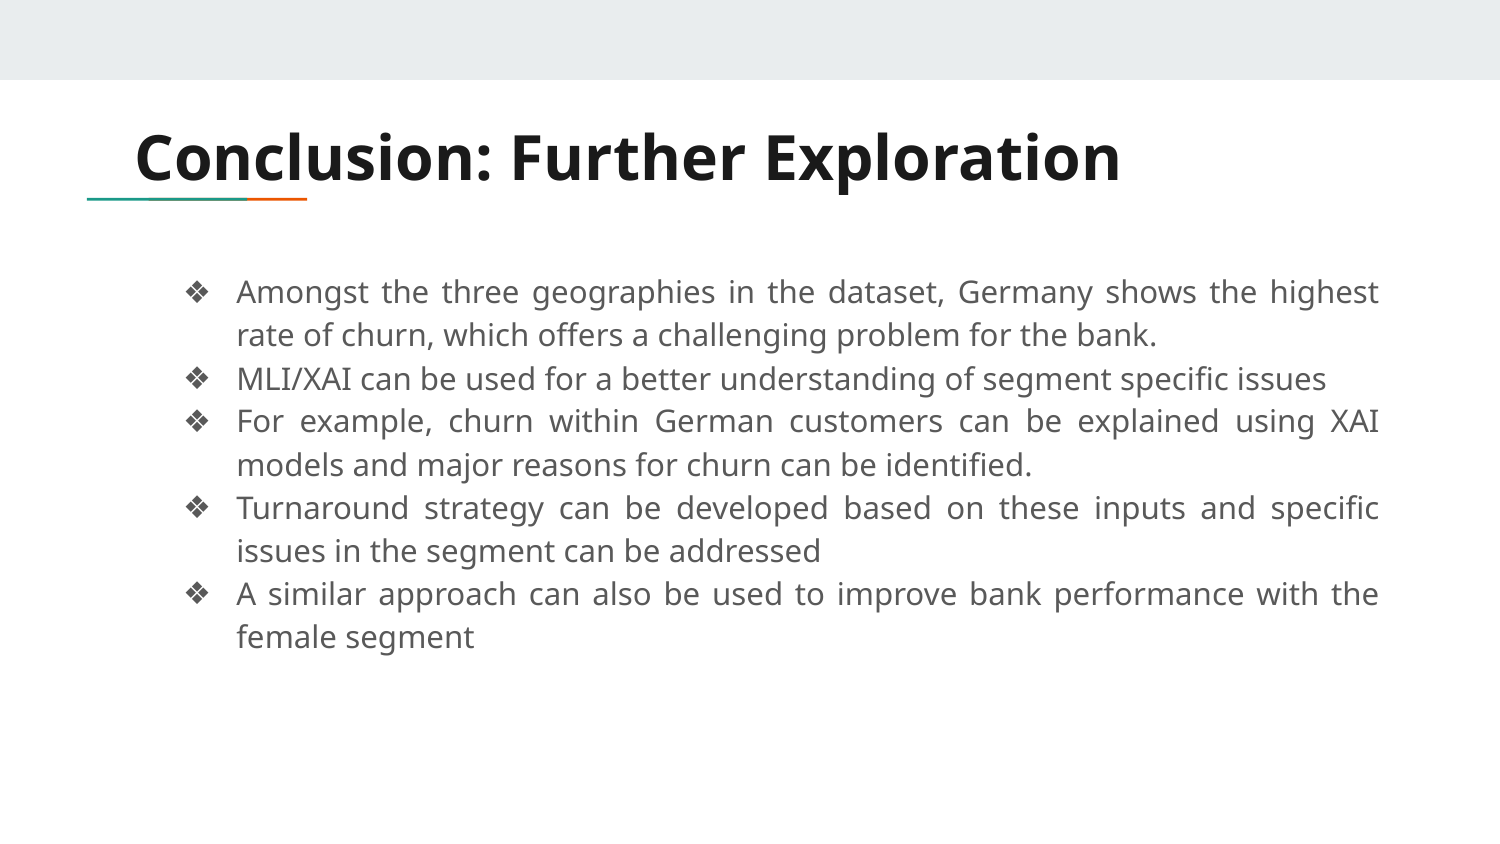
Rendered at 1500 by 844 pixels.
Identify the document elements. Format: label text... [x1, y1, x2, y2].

list Amongst the three geographies in the dataset, Germany shows the highest rate of churn, which offers a challenging problem for the bank. MLI/XAI can be used for a better understanding of segment specific issues For example, churn within German customers can be explained using XAI models and major reasons for churn can be identified. Turnaround strategy can be developed based on these inputs and specific issues in the segment can be addressed A similar approach can also be used to improve bank performance with the female segment [146, 251, 1396, 673]
title Conclusion: Further Exploration [119, 103, 1381, 192]
